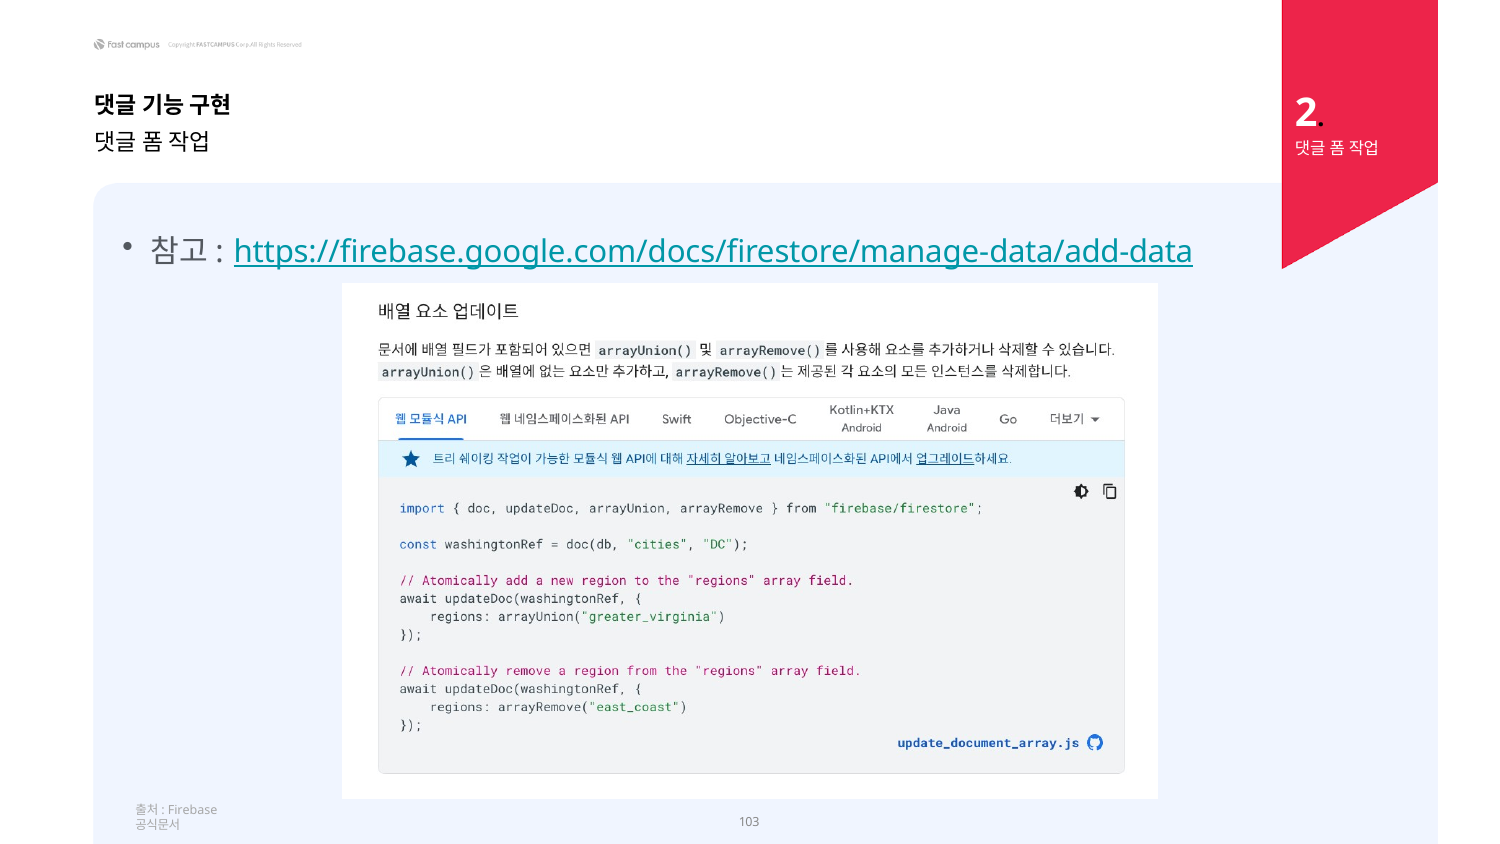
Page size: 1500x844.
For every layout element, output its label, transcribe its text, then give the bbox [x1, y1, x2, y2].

text_box 출처: Firebase 공식문서 [133, 798, 265, 832]
text_box 2. 댓글 폼 작업 [1292, 76, 1382, 158]
text_box 댓글 기능 구현 댓글 폼 작업 [92, 78, 234, 156]
slide_number 103 [736, 811, 766, 844]
text_box 참고: https://firebase.google.com/docs/firestore/manage-data/add-data [120, 228, 1215, 269]
picture [93, 0, 1438, 844]
